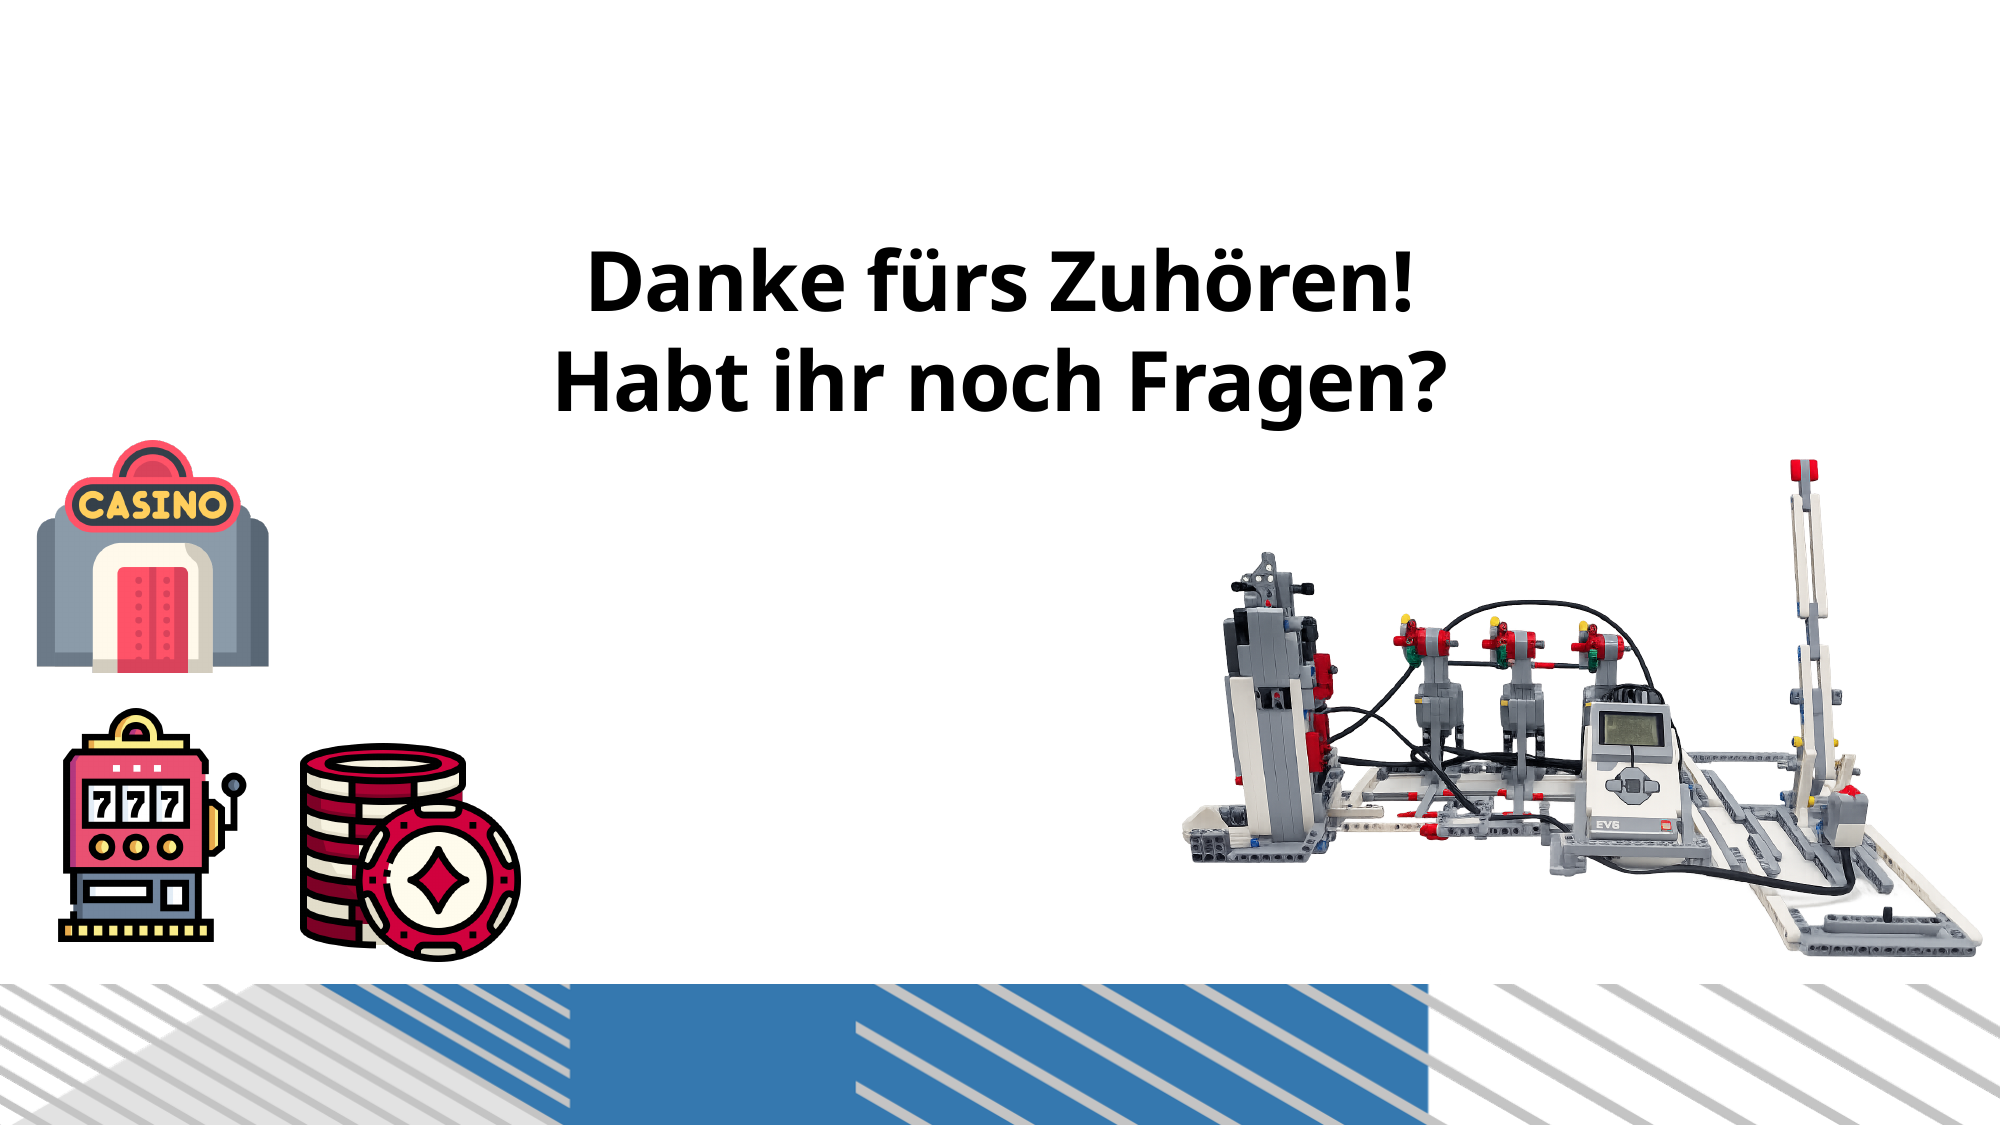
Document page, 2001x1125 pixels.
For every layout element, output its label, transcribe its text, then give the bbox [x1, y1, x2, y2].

picture [0, 984, 2000, 1125]
picture [35, 708, 269, 942]
picture [35, 440, 270, 674]
picture [1180, 440, 1986, 976]
title Danke fürs Zuhören! Habt ihr noch Fragen? [250, 226, 1750, 429]
picture [300, 743, 521, 962]
